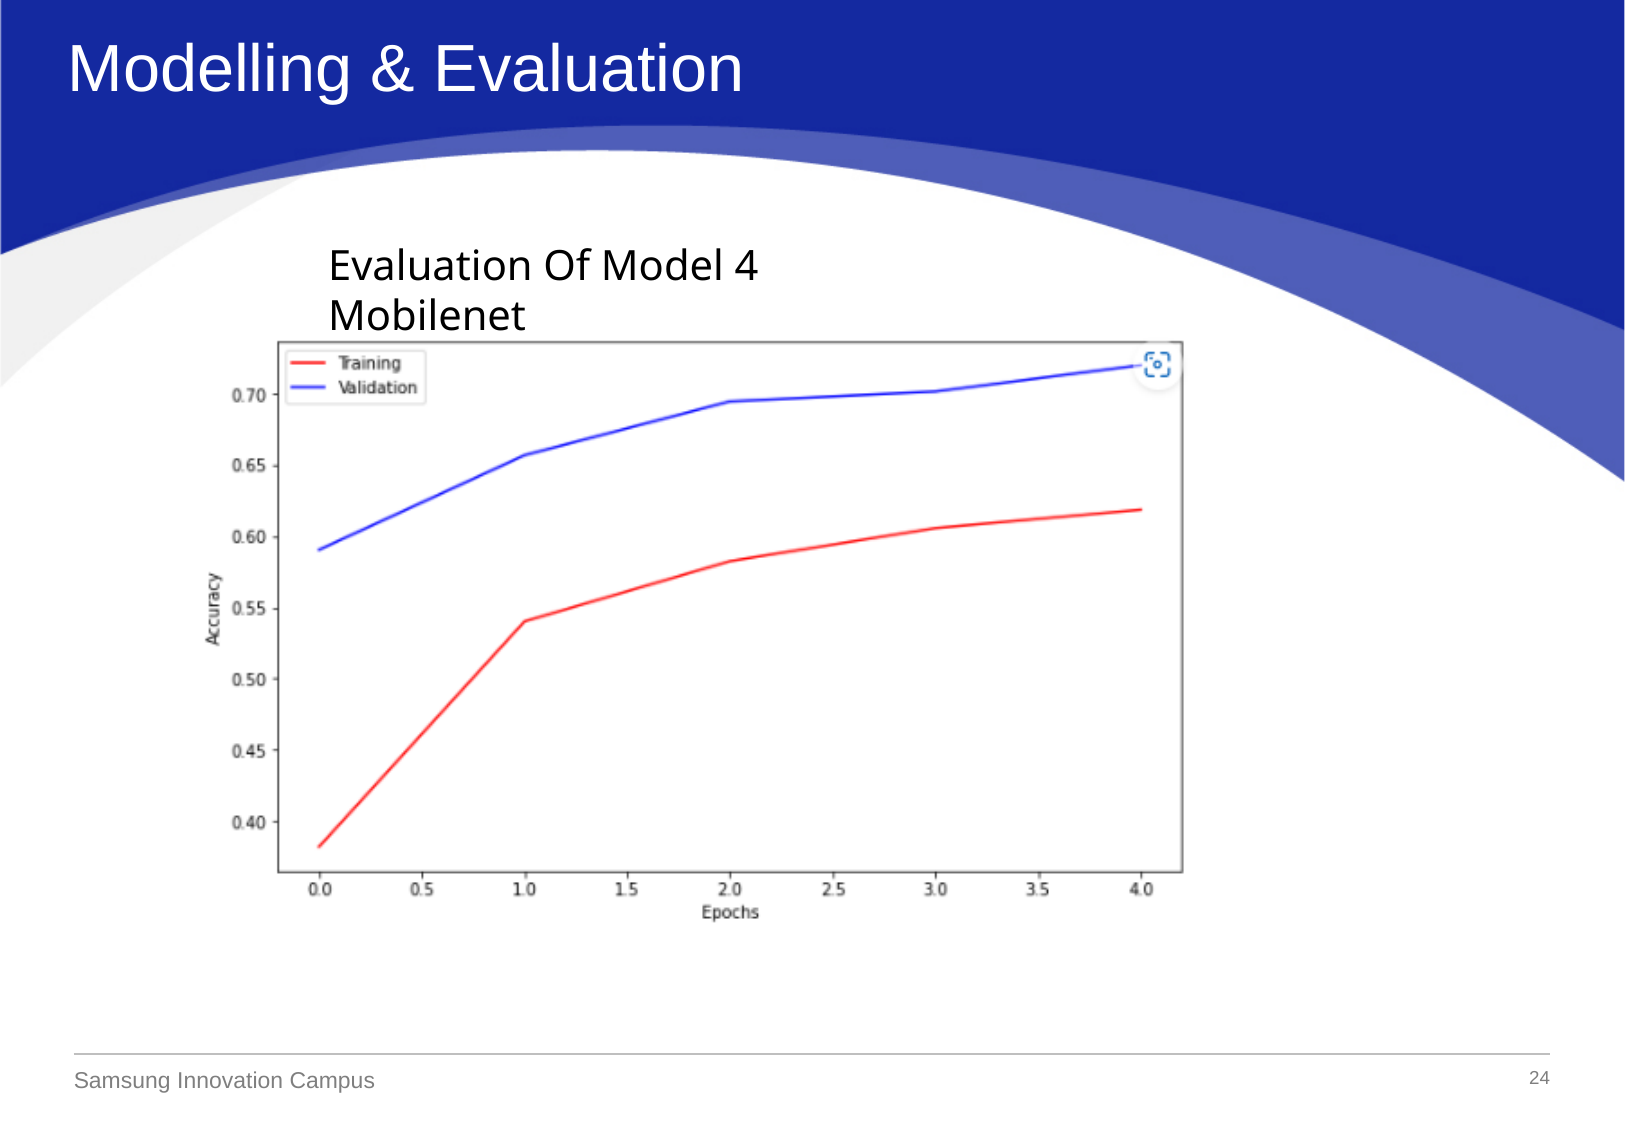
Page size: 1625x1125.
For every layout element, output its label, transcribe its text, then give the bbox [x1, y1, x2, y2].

picture [0, 0, 1625, 1125]
text_box Evaluation Of Model 4 Mobilenet [313, 231, 960, 316]
text_box Modelling & Evaluation [53, 17, 1425, 113]
